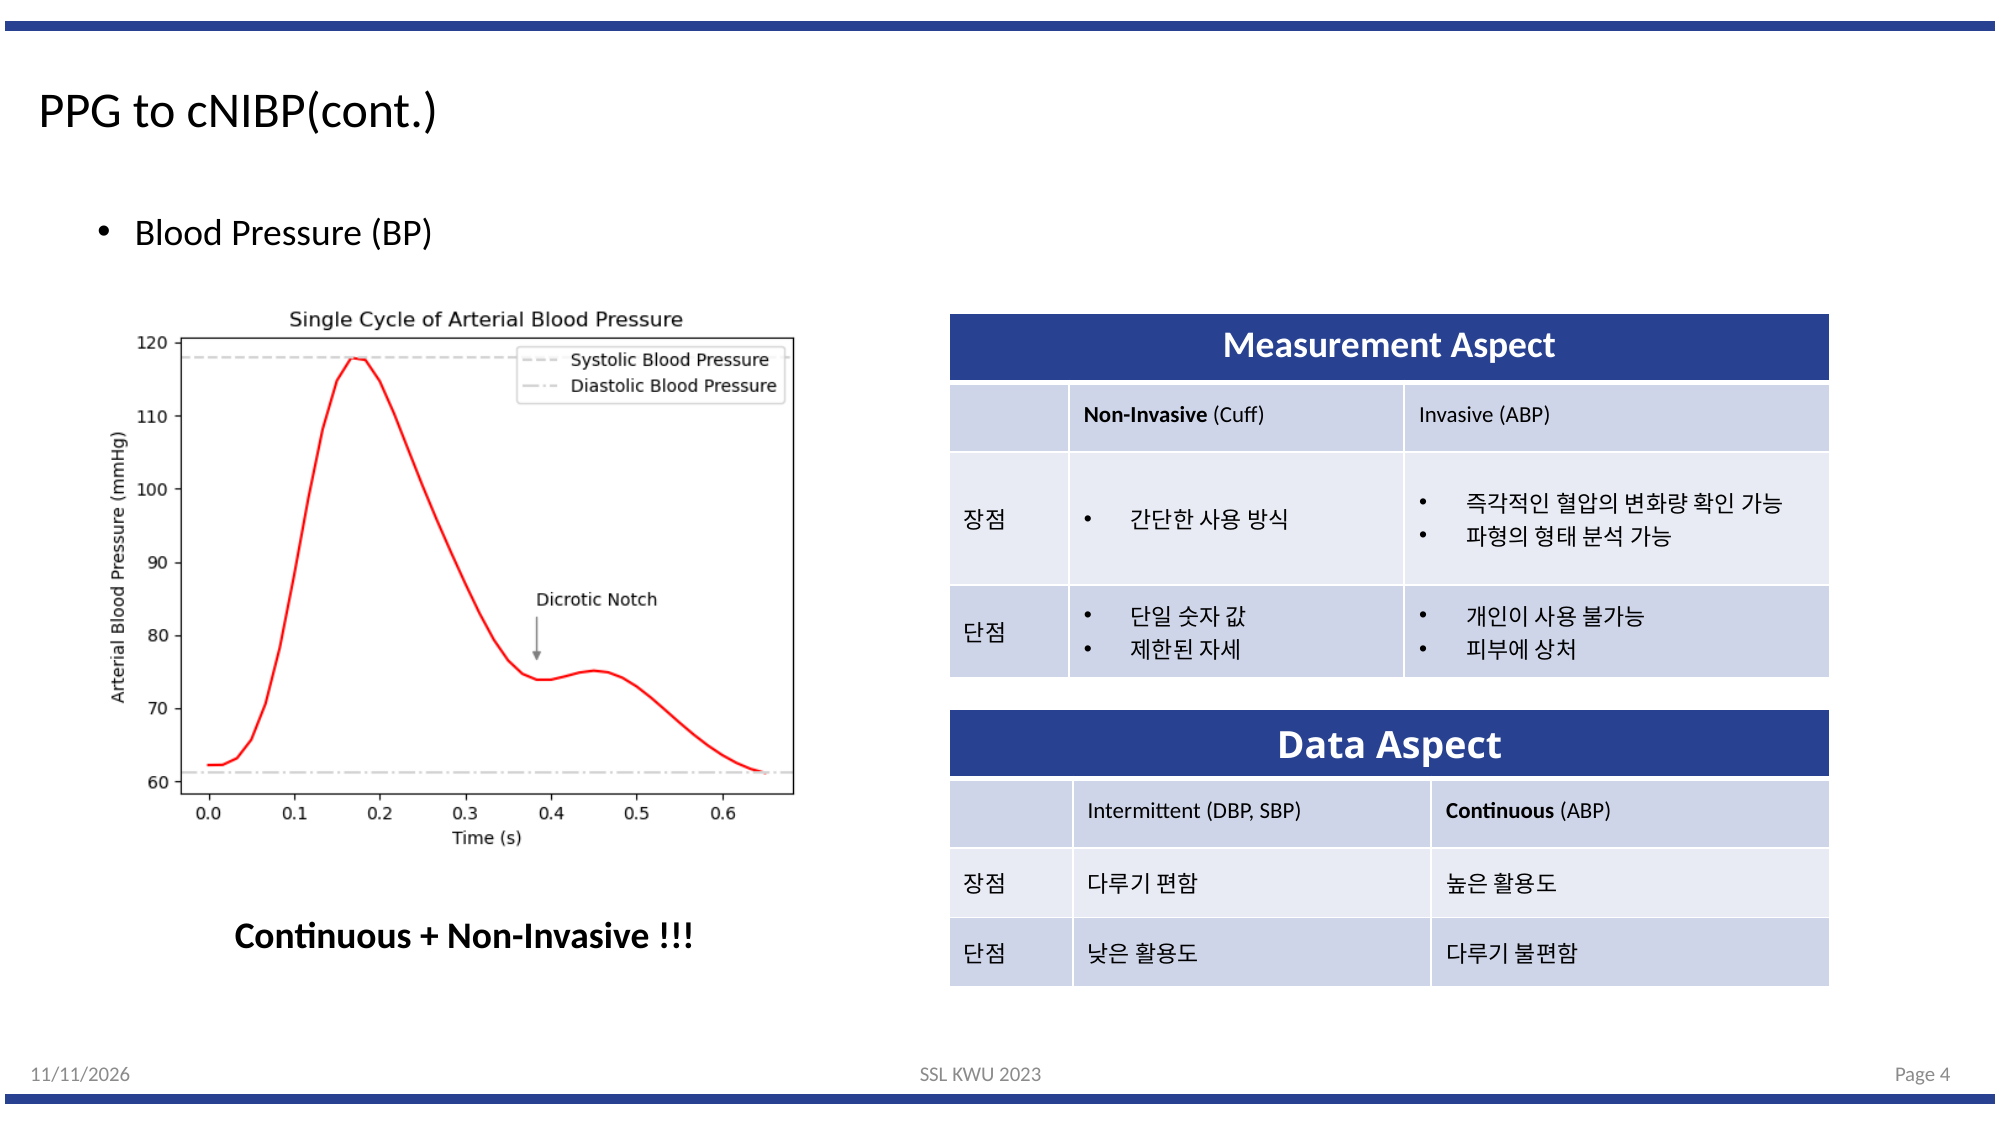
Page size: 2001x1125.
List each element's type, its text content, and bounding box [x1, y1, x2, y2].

table_cell 단점 [950, 586, 1068, 677]
table_cell Non-Invasive (Cuff) [1070, 385, 1403, 451]
table_cell Invasive (ABP) [1405, 385, 1829, 451]
table_cell Continuous (ABP) [1432, 781, 1829, 847]
table_cell 즉각적인 혈압의 변화량 확인 가능 파형의 형태 분석 가능 [1405, 453, 1829, 584]
table_cell 다루기 편함 [1074, 849, 1430, 917]
footer SSL KWU 2023 [643, 1042, 1318, 1103]
table_cell [950, 385, 1068, 451]
table_cell 장점 [950, 453, 1068, 584]
table_cell 다루기 불편함 [1432, 918, 1829, 986]
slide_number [15, 1042, 466, 1103]
table_cell 개인이 사용 불가능 피부에 상처 [1405, 586, 1829, 677]
table_header Measurement Aspect [950, 314, 1829, 380]
table_cell 장점 [950, 849, 1072, 917]
text_box Continuous + Non-Invasive !!! [220, 903, 711, 963]
slide_number Page 3 [1515, 1042, 1966, 1103]
picture [82, 266, 872, 859]
table_header Data Aspect [950, 710, 1829, 776]
table_cell 단점 [950, 918, 1072, 986]
table_cell 높은 활용도 [1432, 849, 1829, 917]
table_cell Intermittent (DBP, SBP) [1074, 781, 1430, 847]
table_cell 낮은 활용도 [1074, 918, 1430, 986]
table_cell 간단한 사용 방식 [1070, 453, 1403, 584]
table_cell [950, 781, 1072, 847]
list Blood Pressure (BP) [82, 205, 1958, 997]
title PPG to cNIBP(cont.) [23, 62, 1958, 161]
table_cell 단일 숫자 값 제한된 자세 [1070, 586, 1403, 677]
